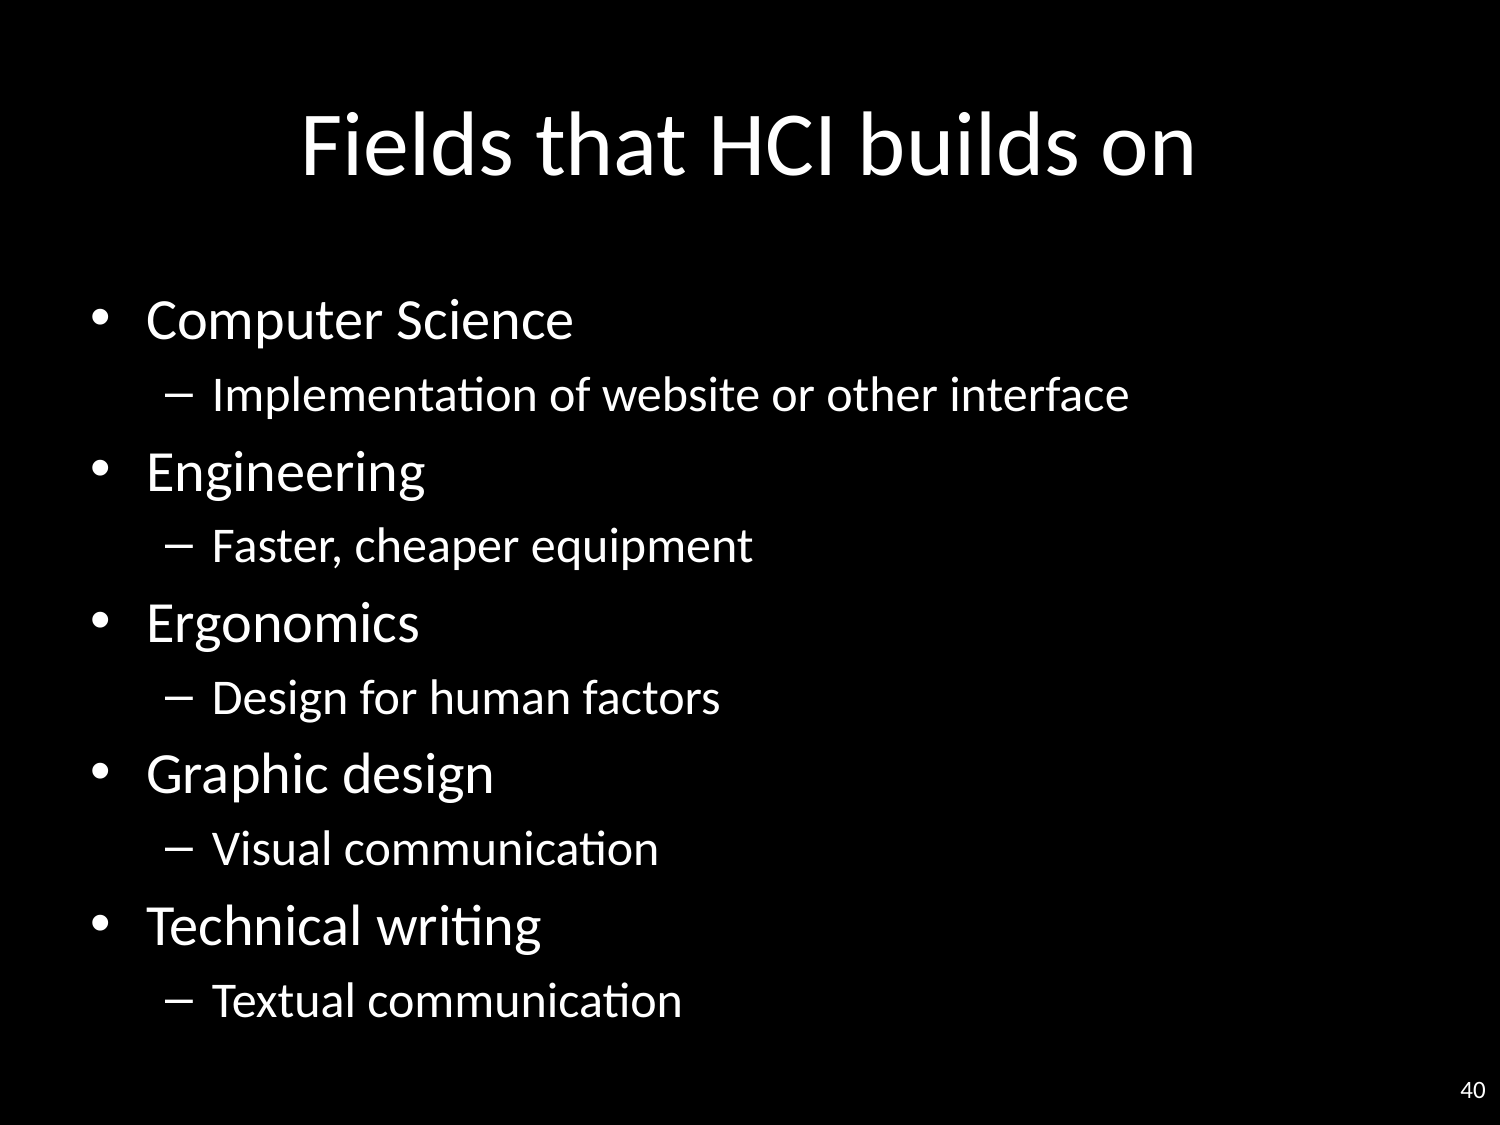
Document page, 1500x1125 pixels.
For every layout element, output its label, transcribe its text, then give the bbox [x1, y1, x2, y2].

title Fields that HCI builds on [75, 45, 1425, 192]
list Computer Science Implementation of website or other interface Engineering Faster, cheaper equipment Ergonomics Design for human factors Graphic design Visual communication Technical writing Textual communication [75, 192, 1460, 1053]
slide_number 40 [1437, 1062, 1500, 1116]
